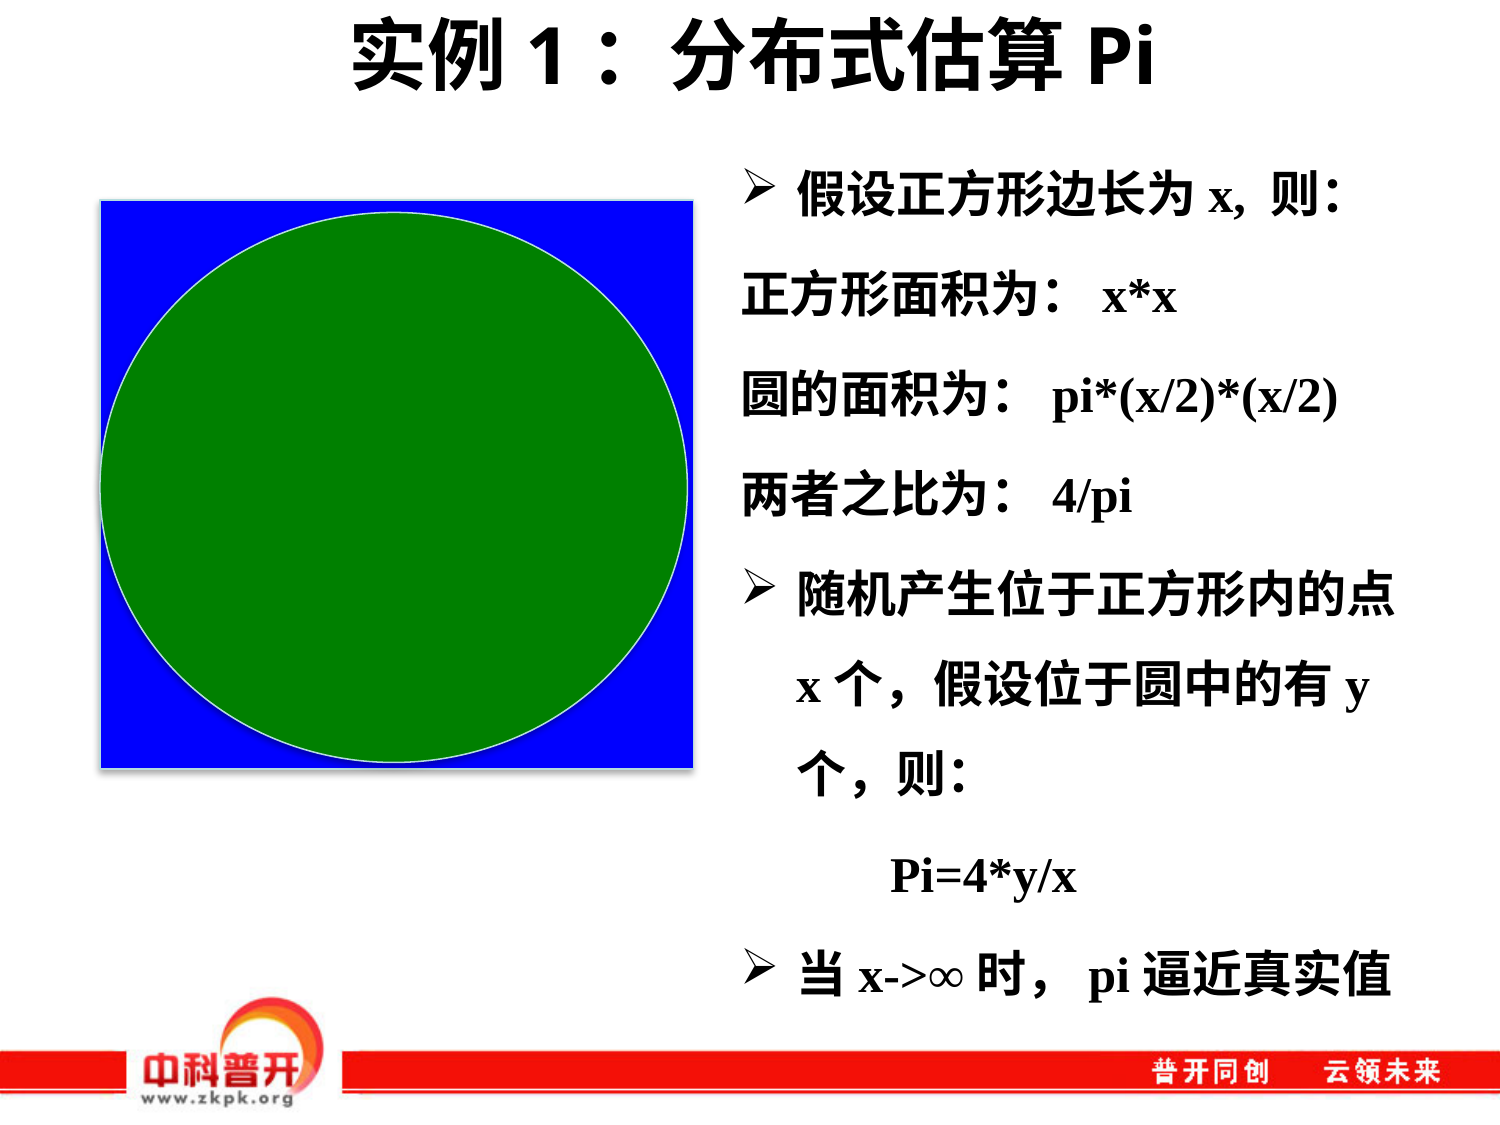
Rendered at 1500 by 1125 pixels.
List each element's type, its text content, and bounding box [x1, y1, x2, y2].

list 假设正方形边长为x, 则： 正方形面积为：x*x 圆的面积为：pi*(x/2)*(x/2) 两者之比为：4/pi 随机产生位于正方形内的点x个，假设位于圆中的有y个，则： Pi=4*y/x 当x->∞时，pi逼近真实值 [725, 125, 1413, 1050]
title 实例1：分布式估算Pi [6, 0, 1500, 107]
text_box [99, 199, 694, 770]
picture [0, 0, 1500, 1125]
text_box [99, 211, 689, 764]
